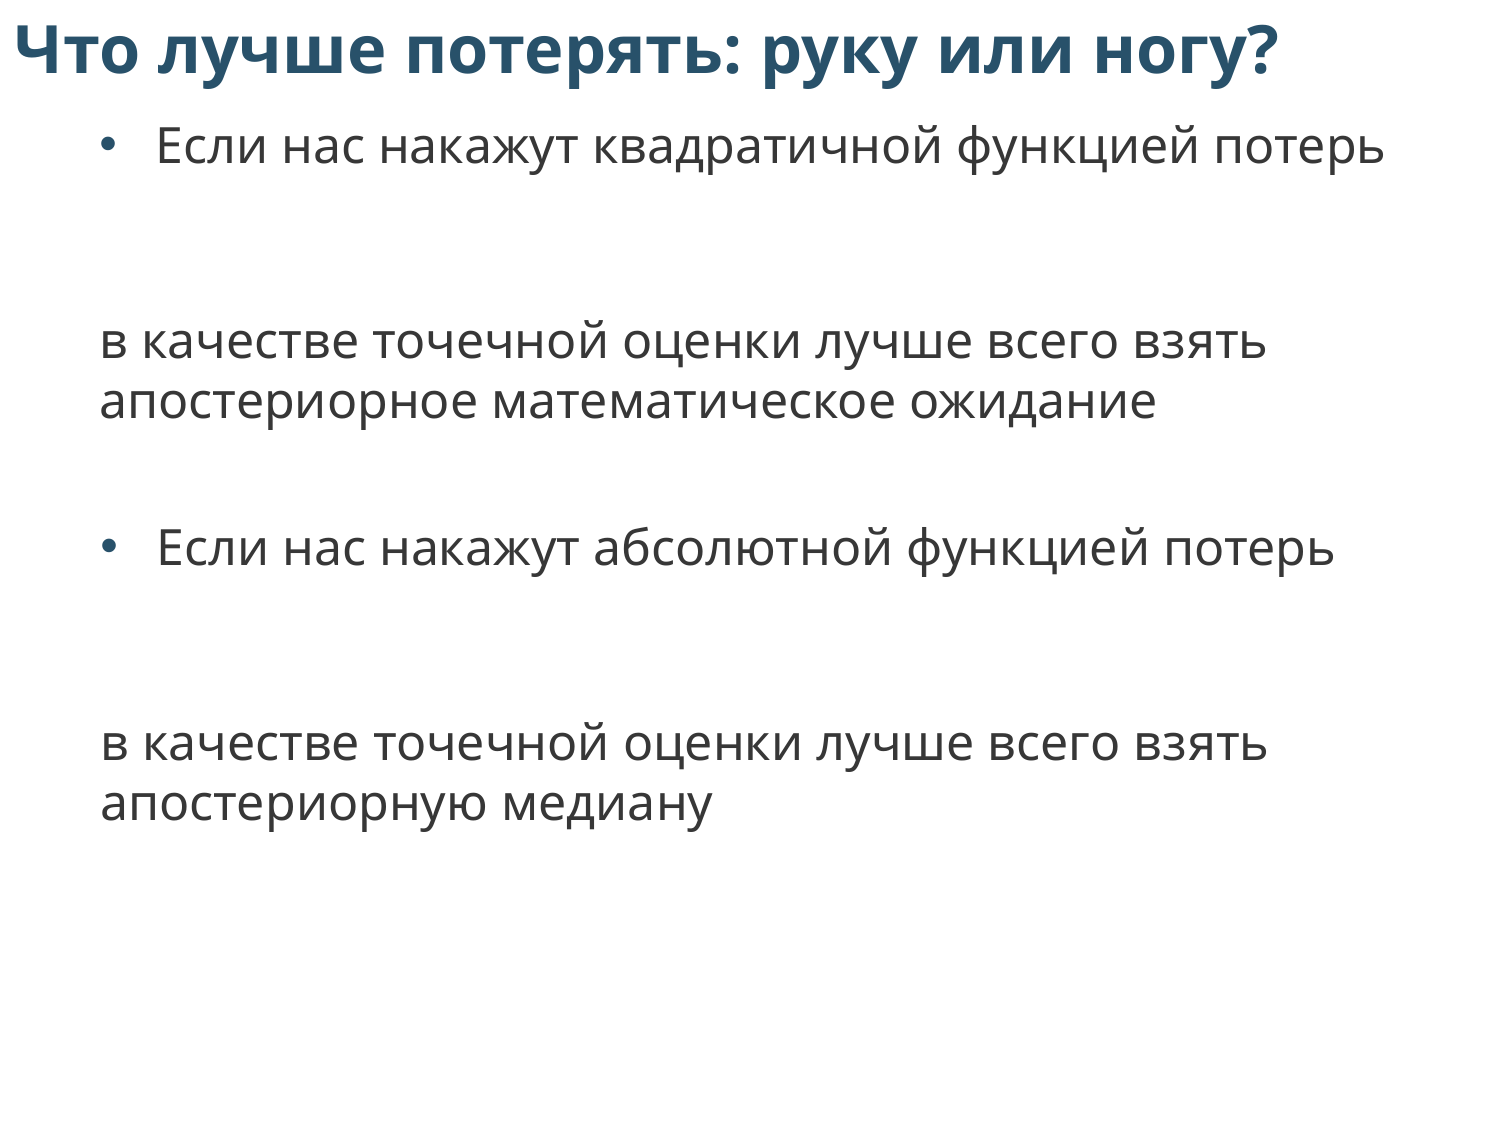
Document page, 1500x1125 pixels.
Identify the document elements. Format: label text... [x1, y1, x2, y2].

text_box [374, 509, 1125, 615]
text_box Что лучше потерять: руку или ногу? [0, 0, 1500, 96]
